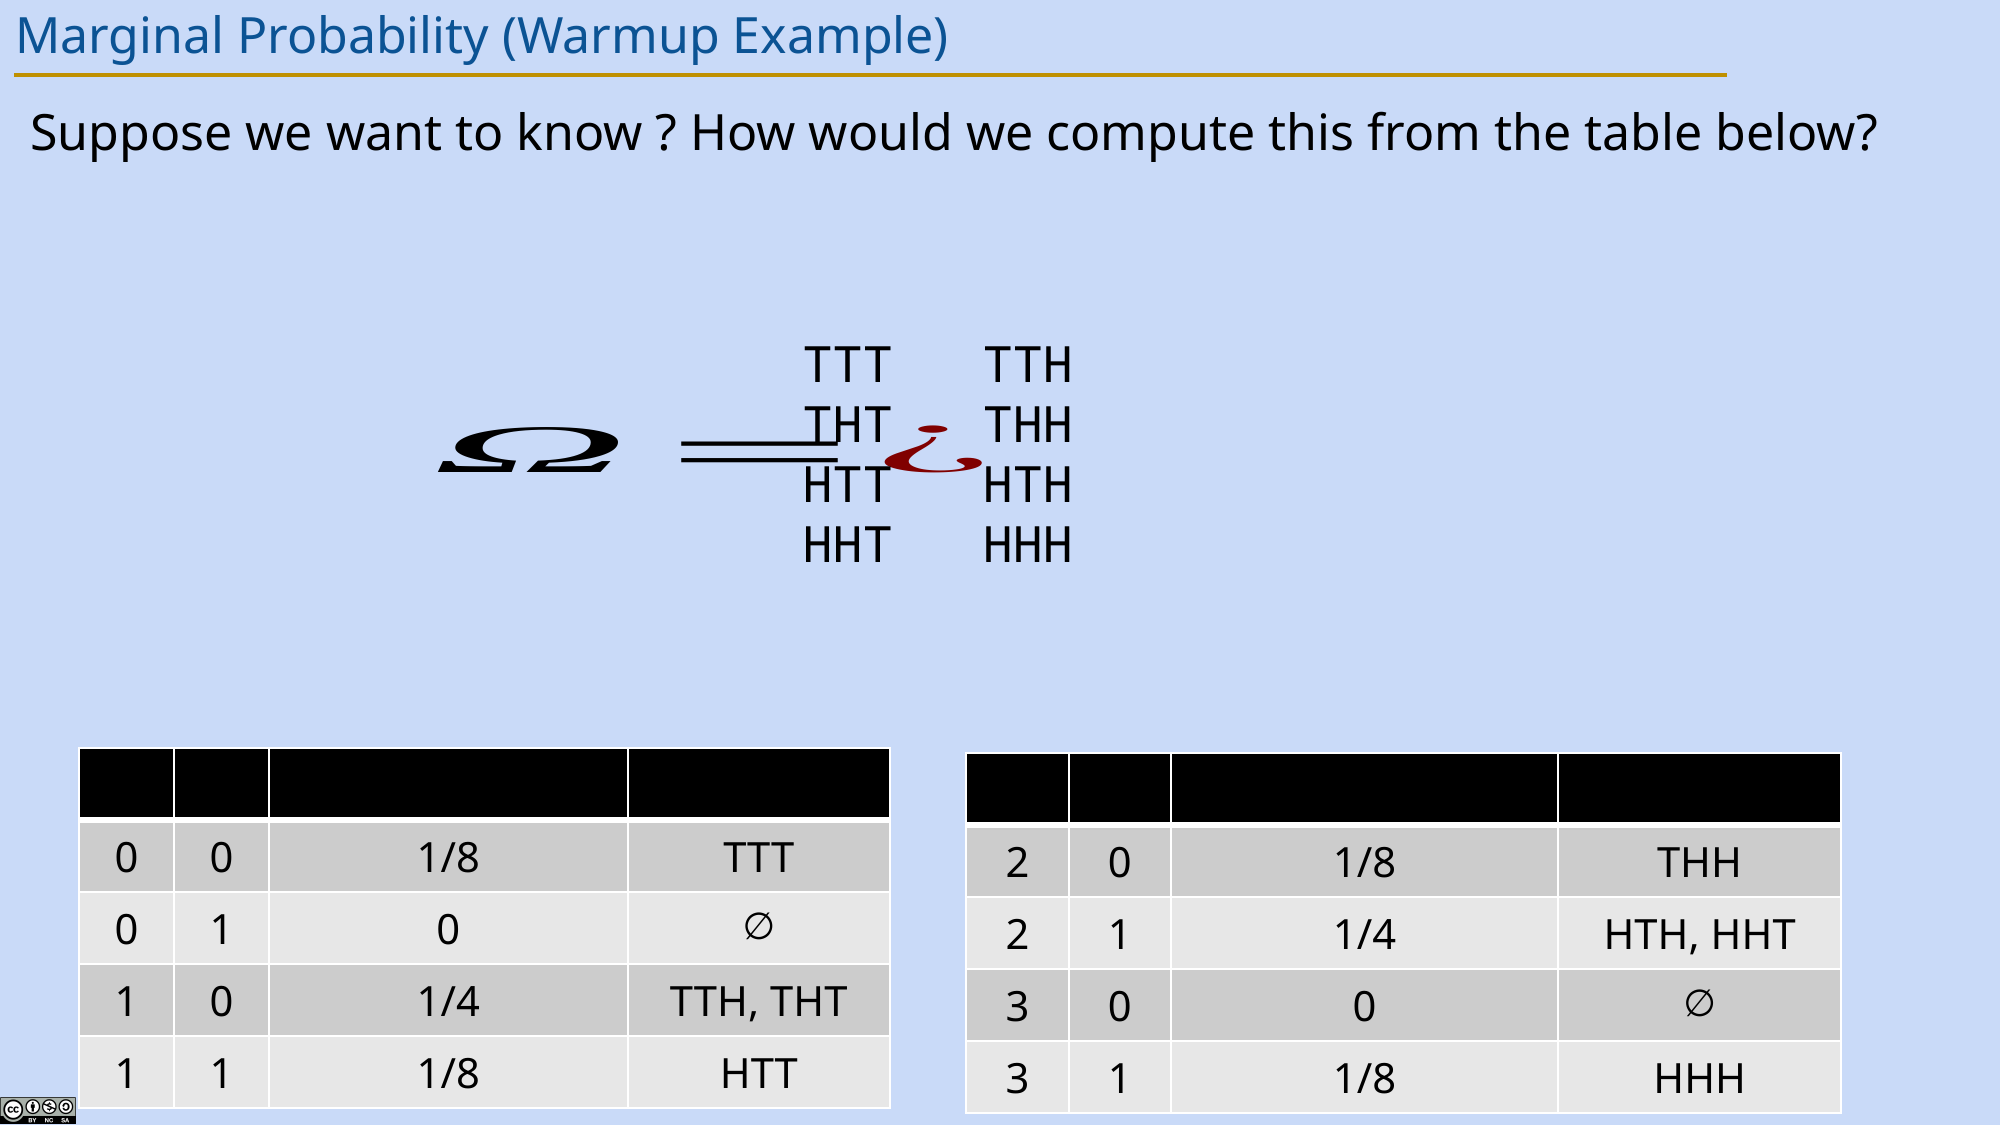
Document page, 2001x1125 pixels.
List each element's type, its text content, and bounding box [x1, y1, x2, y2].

picture [0, 1097, 76, 1124]
title Marginal Probability (Warmup Example) [0, 0, 1725, 75]
text_box TTT TTH THT THH HTT HTH HHT HHH [788, 325, 1226, 580]
